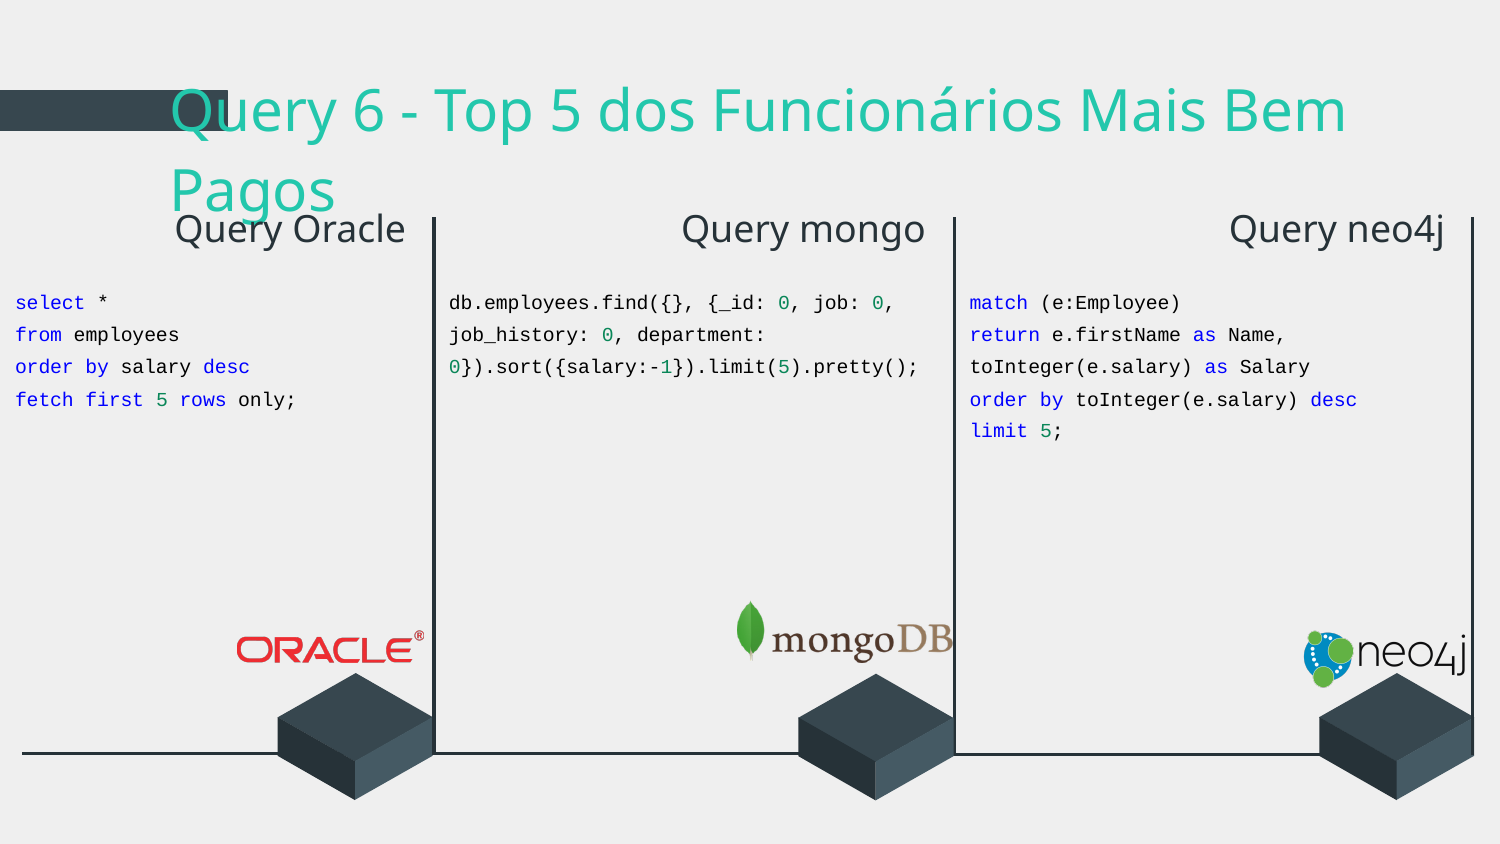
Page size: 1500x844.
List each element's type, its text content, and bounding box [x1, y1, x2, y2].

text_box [1318, 712, 1475, 801]
title Query 6 - Top 5 dos Funcionários Mais Bem Pagos [154, 47, 1500, 131]
subtitle Query mongo [548, 182, 942, 255]
picture [236, 588, 424, 705]
subtitle Query Oracle [28, 182, 422, 255]
subtitle select * from employees order by salary desc fetch first 5 rows only; [0, 266, 429, 427]
subtitle match (e:Employee) return e.firstName as Name, toInteger(e.salary) as Salary order by toInteger(e.salary) desc limit 5; [959, 266, 1468, 427]
picture [1296, 613, 1472, 705]
subtitle Query neo4j [1067, 182, 1461, 255]
picture [734, 573, 955, 691]
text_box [277, 709, 434, 801]
subtitle db.employees.find({}, {_id: 0, job: 0, job_history: 0, department: 0}).sort({salary:-1}).limit(5).pretty(); [439, 266, 950, 427]
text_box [797, 696, 954, 801]
